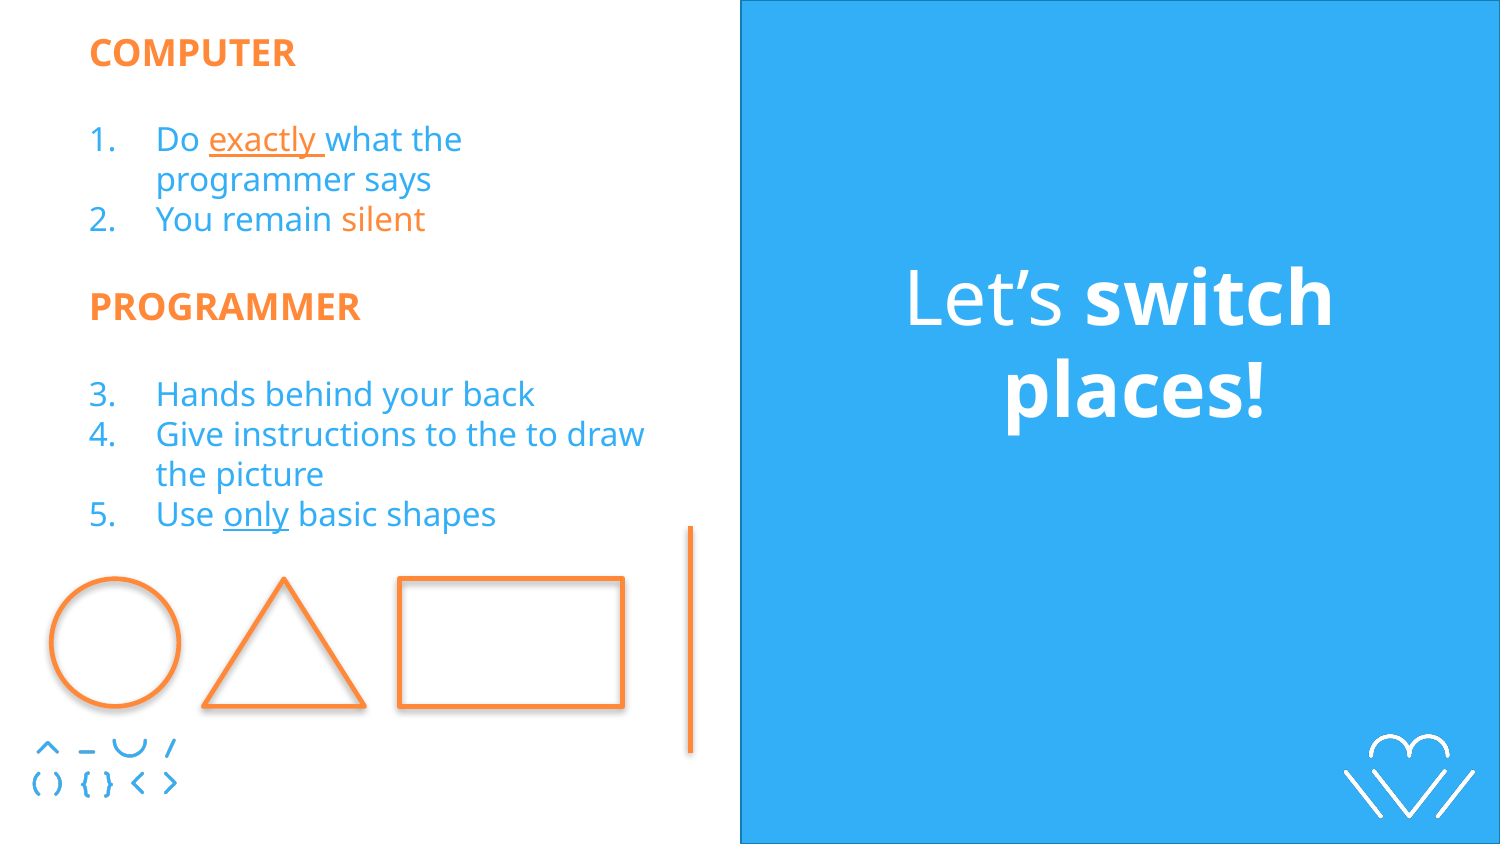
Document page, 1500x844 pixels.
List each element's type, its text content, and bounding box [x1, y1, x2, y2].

text_box [203, 578, 365, 707]
text_box [0, 11, 723, 511]
text_box [51, 578, 179, 707]
text_box COMPUTER Do exactly what the programmer says You remain silent PROGRAMMER Hands behind your back Give instructions to the to draw the picture Use only basic shapes [75, 21, 673, 500]
list Let’s switch places! [843, 234, 1375, 844]
picture [26, 733, 183, 803]
picture [1375, 716, 1497, 844]
text_box [399, 578, 623, 707]
